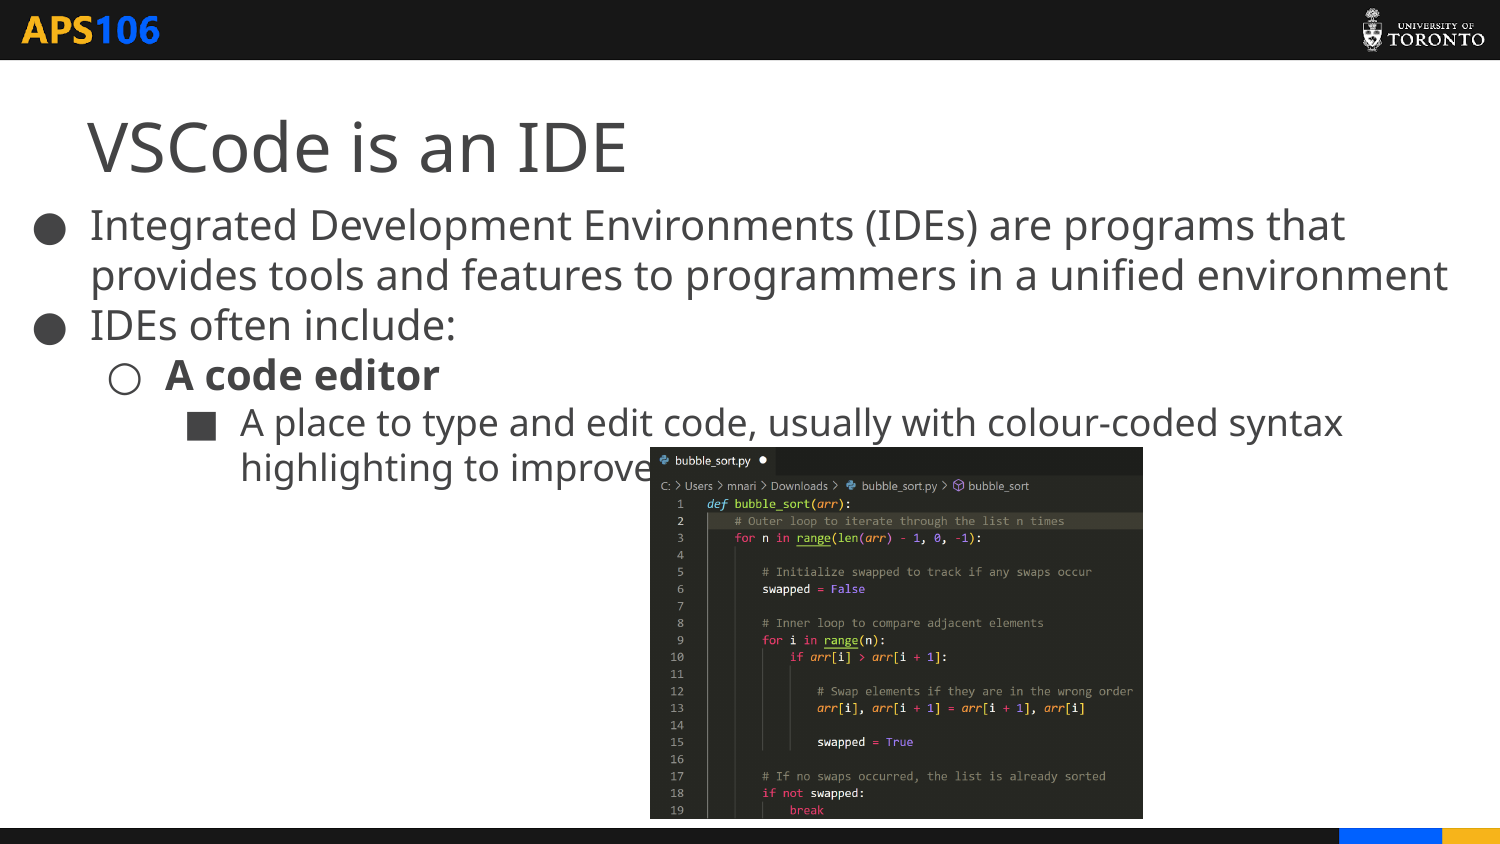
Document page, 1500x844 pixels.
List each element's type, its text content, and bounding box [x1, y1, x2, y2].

picture [0, 447, 1500, 844]
text_box Integrated Development Environments (IDEs) are programs that provides tools and features to programmers in a unified environment IDEs often include: A code editor A place to type and edit code, usually with colour-coded syntax highlighting to improve readability [0, 184, 1500, 800]
picture [0, 0, 1500, 184]
text_box VSCode is an IDE [75, 92, 1433, 184]
text_box Source [814, 827, 908, 833]
